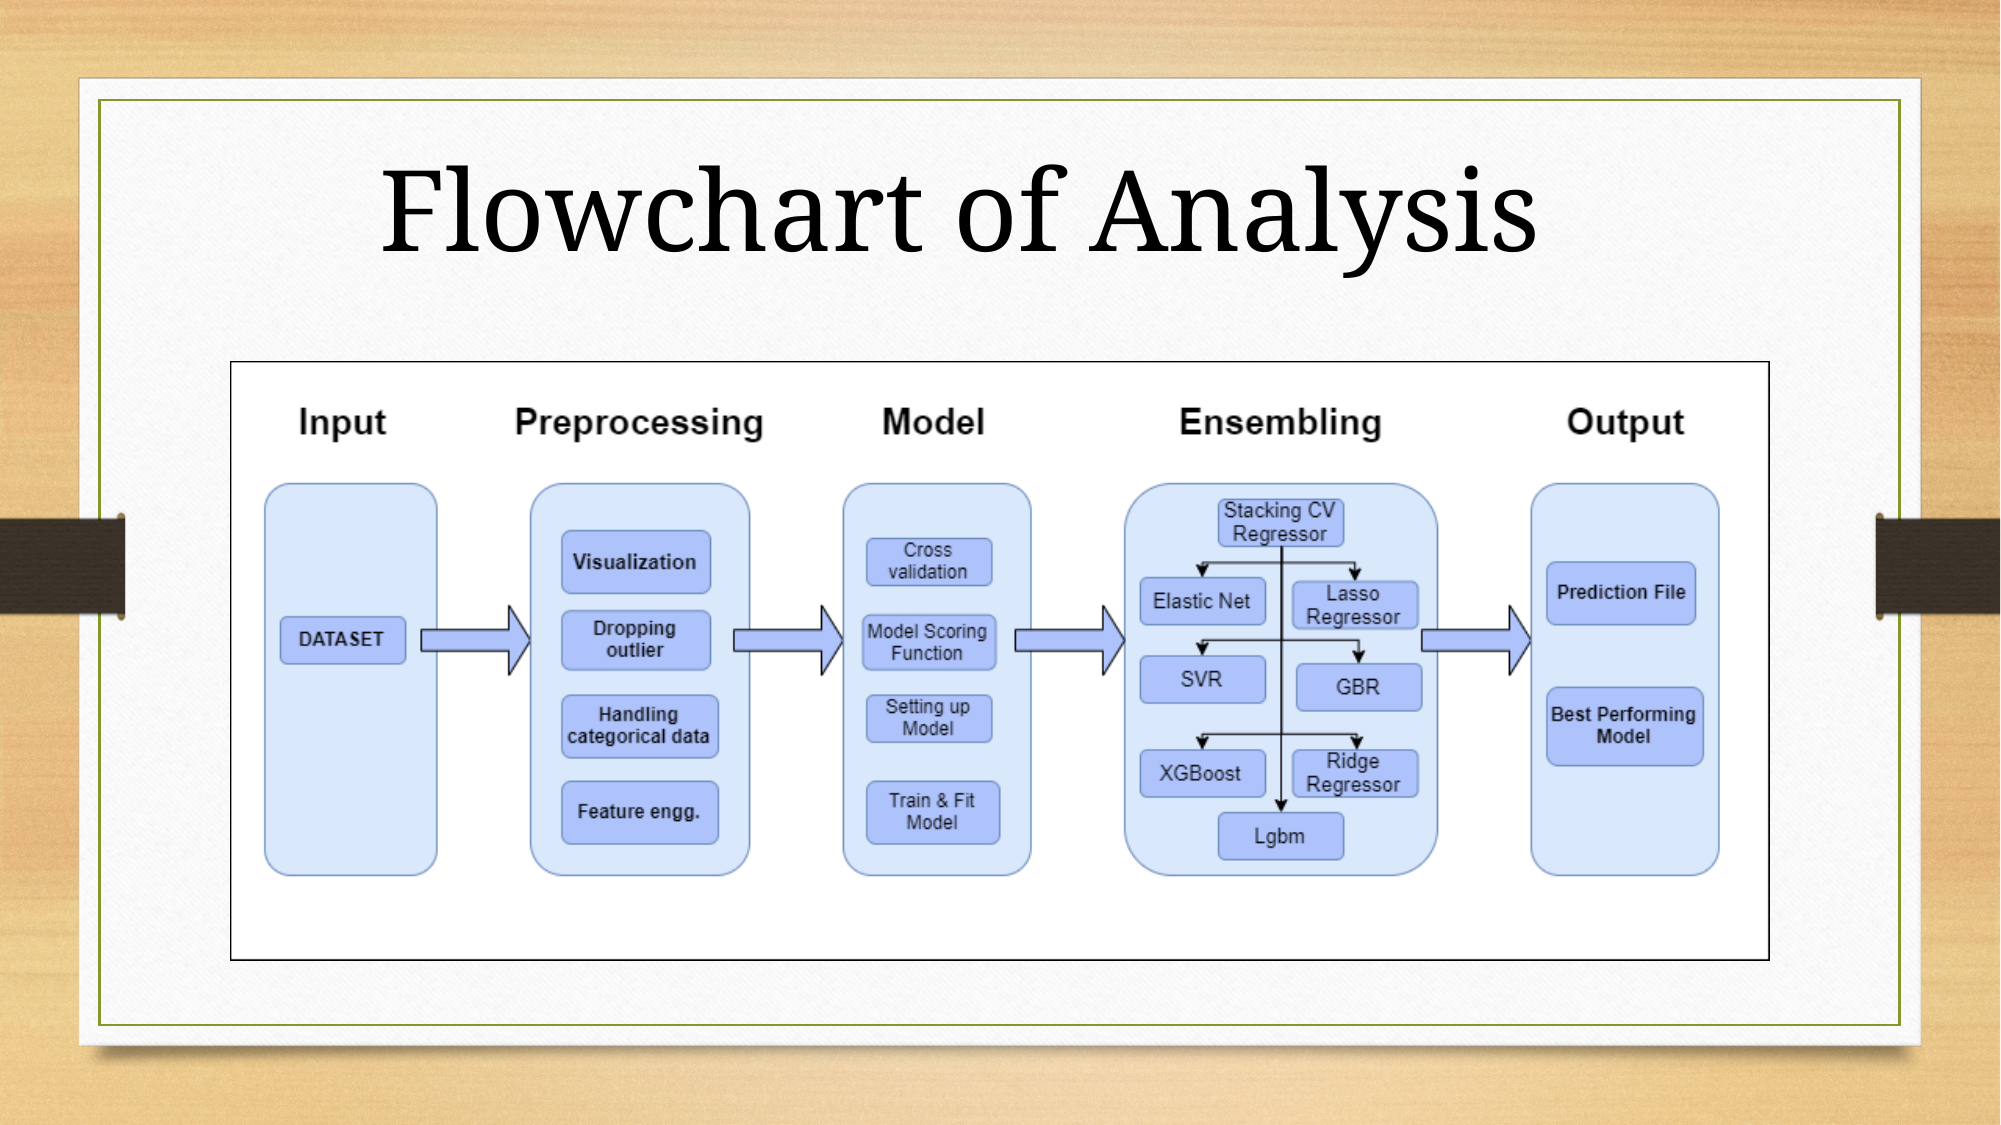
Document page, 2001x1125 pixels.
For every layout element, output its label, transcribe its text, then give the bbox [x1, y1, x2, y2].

text_box Flowchart of Analysis [364, 131, 1557, 282]
picture [0, 0, 2001, 1125]
